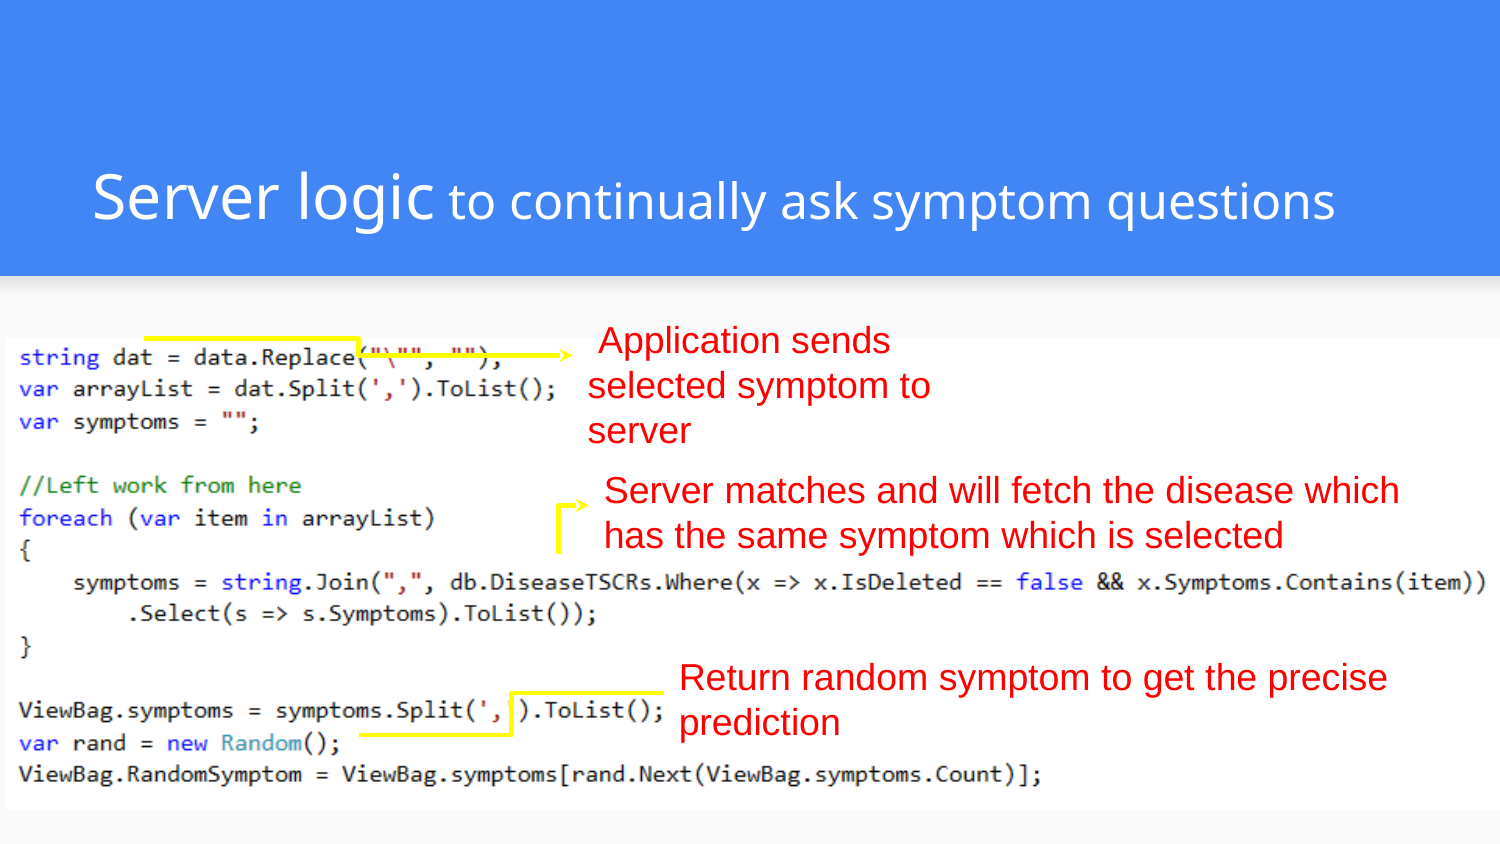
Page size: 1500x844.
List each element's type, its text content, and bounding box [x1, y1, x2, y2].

text_box Application sends selected symptom to server [572, 300, 1045, 336]
picture [5, 337, 1500, 810]
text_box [358, 692, 665, 736]
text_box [143, 338, 573, 356]
title Server logic to continually ask symptom questions [77, 121, 1427, 248]
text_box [558, 505, 590, 555]
